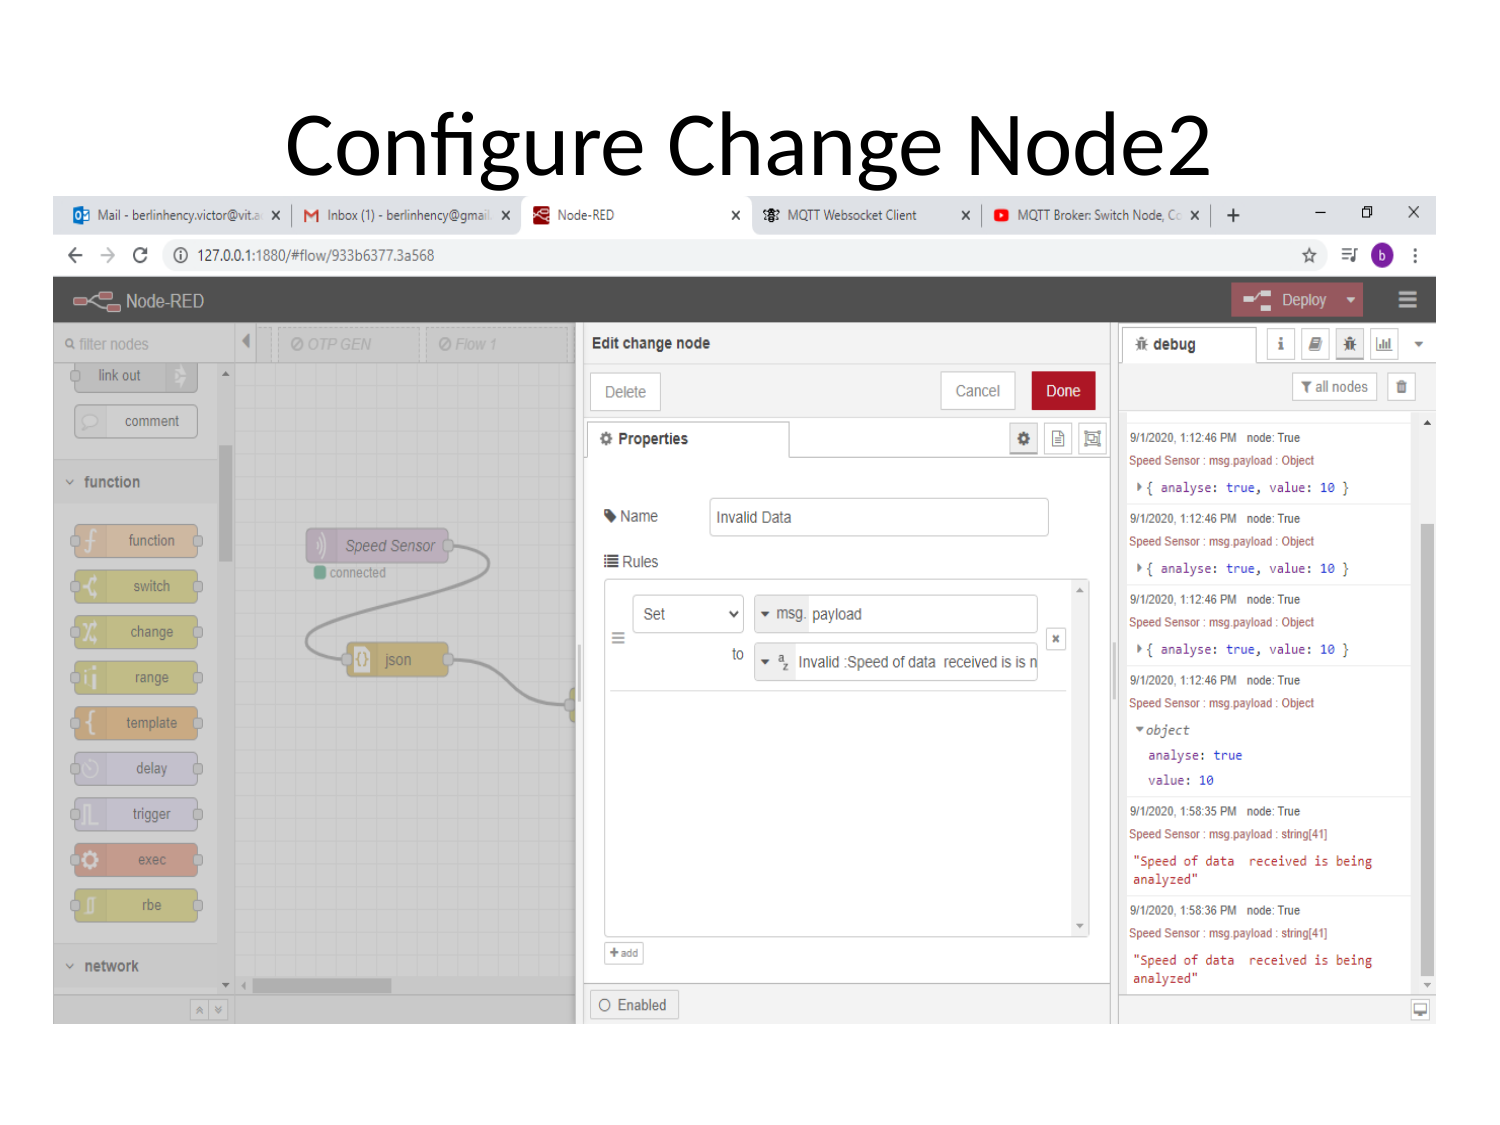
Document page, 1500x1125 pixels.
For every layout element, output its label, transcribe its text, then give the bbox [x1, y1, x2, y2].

title Configure Change Node2 [75, 45, 1425, 194]
picture [52, 195, 1436, 1024]
